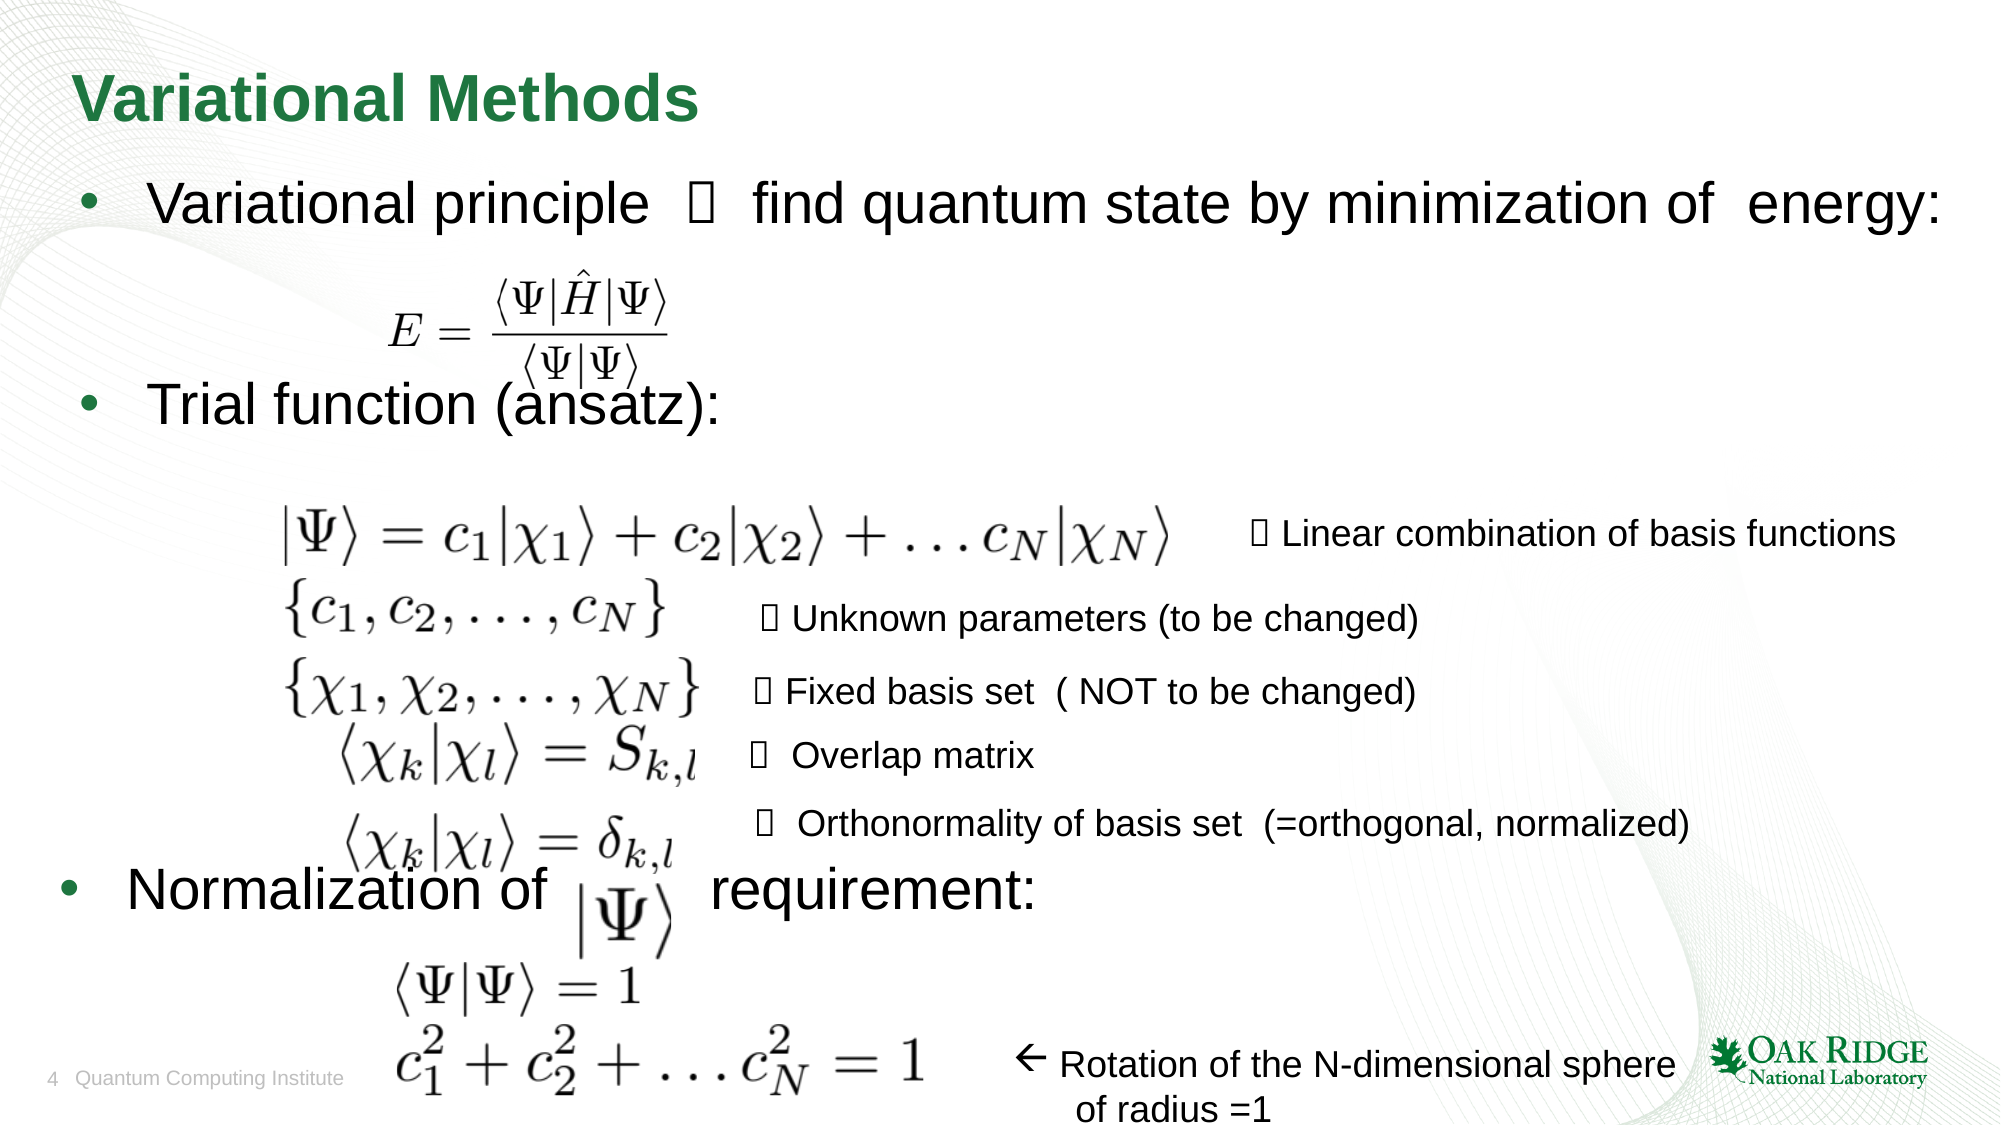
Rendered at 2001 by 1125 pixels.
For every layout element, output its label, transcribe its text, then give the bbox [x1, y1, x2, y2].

list Variational principle  find quantum state by minimization of energy: [56, 157, 2000, 295]
text_box Normalization of requirement: [645, 844, 1453, 971]
text_box  Unknown parameters (to be changed) [743, 586, 1435, 647]
text_box  Fixed basis set ( NOT to be changed) [737, 659, 1433, 720]
text_box  Orthonormality of basis set (=orthogonal, normalized) [738, 791, 1706, 852]
text_box  Linear combination of basis functions [1233, 501, 1912, 562]
text_box Normalization of requirement: [36, 844, 575, 971]
text_box Trial function (ansatz): [56, 359, 2000, 496]
picture [0, 0, 2001, 1125]
text_box Rotation of the N-dimensional sphere of radius =1 [997, 1032, 1692, 1125]
title Variational Methods [56, 52, 1931, 137]
text_box  Overlap matrix [732, 724, 1050, 784]
